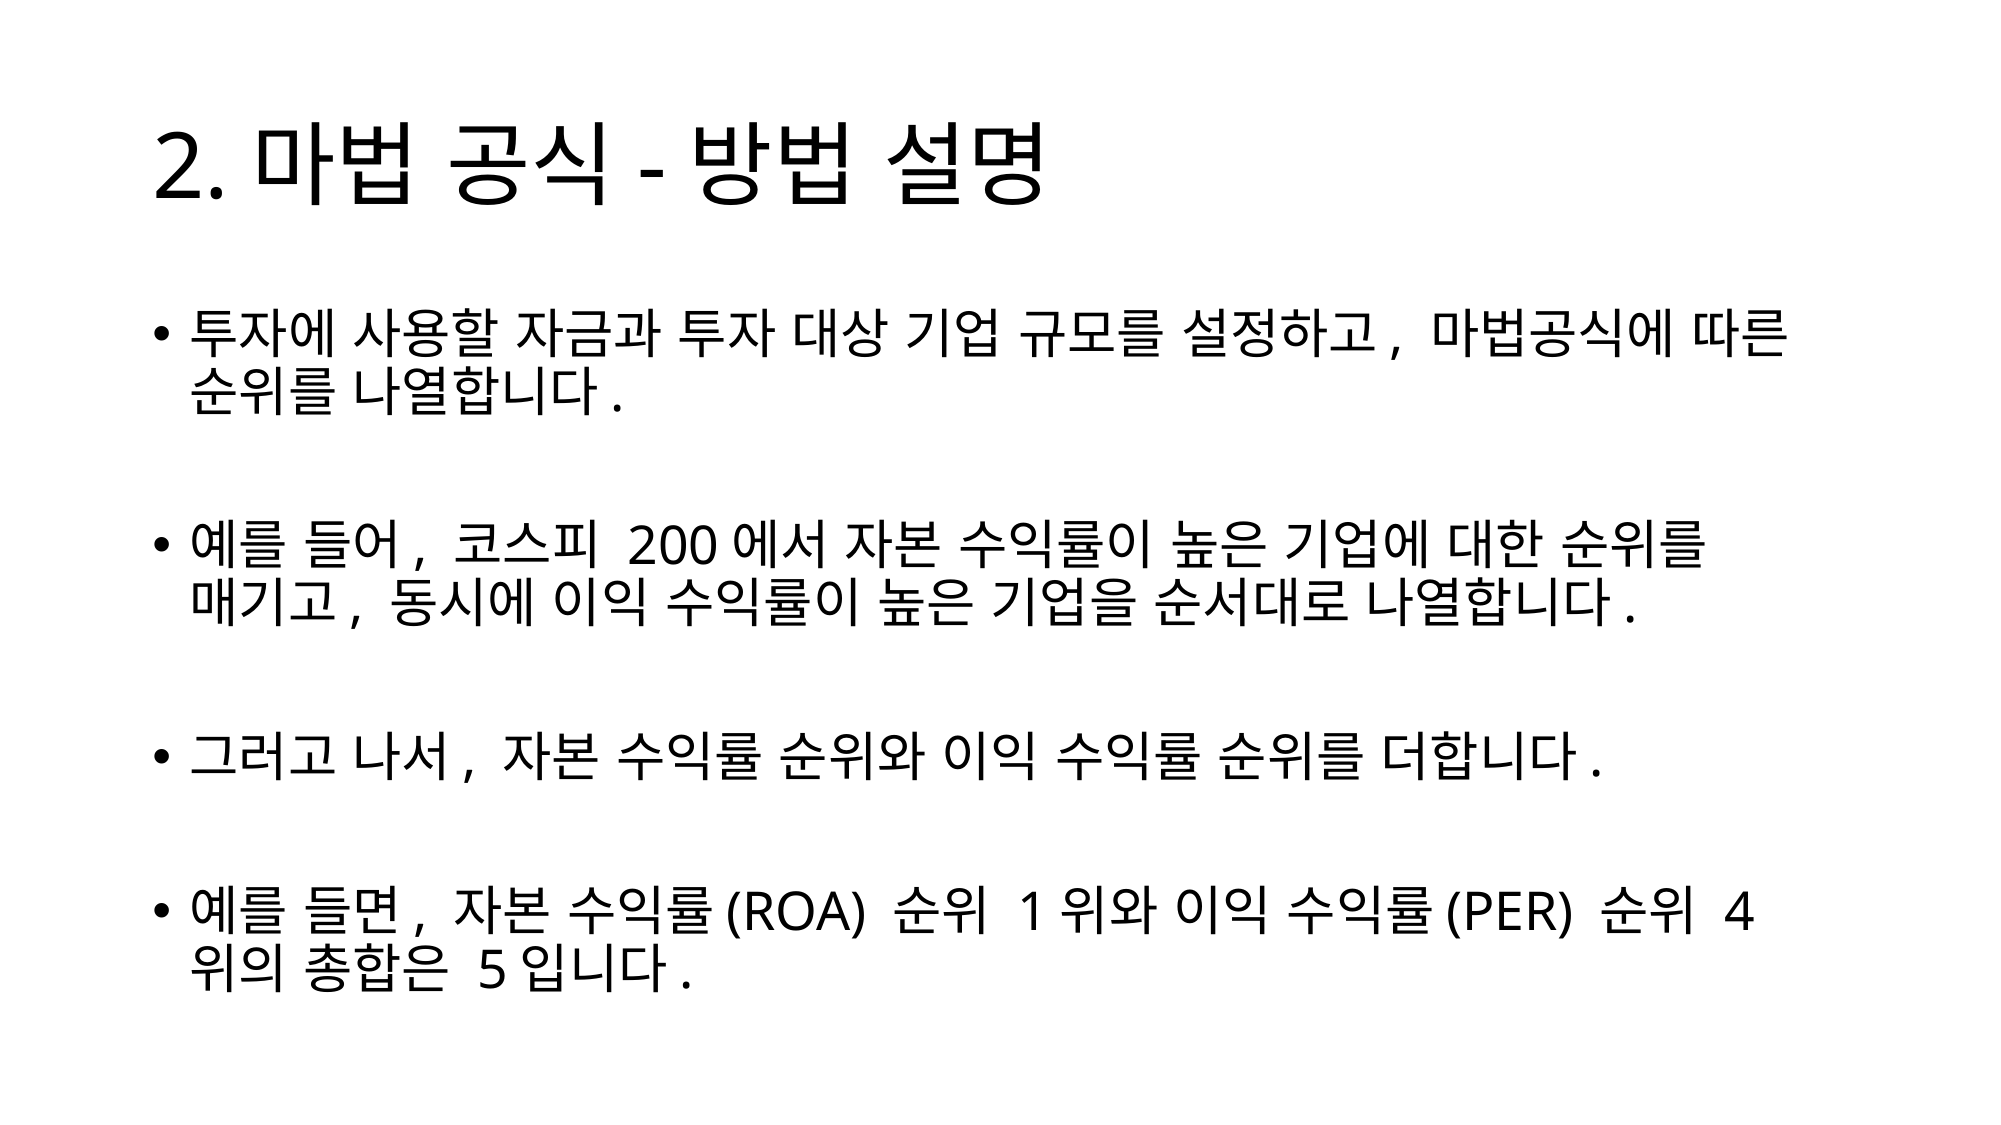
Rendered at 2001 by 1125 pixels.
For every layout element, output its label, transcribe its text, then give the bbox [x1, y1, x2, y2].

title 2.마법 공식-방법 설명 [137, 59, 1863, 278]
list 투자에 사용할 자금과 투자 대상 기업 규모를 설정하고, 마법공식에 따른 순위를 나열합니다. 예를 들어, 코스피 200에서 자본 수익률이 높은 기업에 대한 순위를 매기고, 동시에 이익 수익률이 높은 기업을 순서대로 나열합니다. 그러고 나서, 자본 수익률 순위와 이익 수익률 순위를 더합니다. 예를 들면, 자본 수익률(ROA) 순위 1위와 이익 수익률(PER) 순위 4위의 총합은 5입니다. [137, 299, 1863, 1014]
